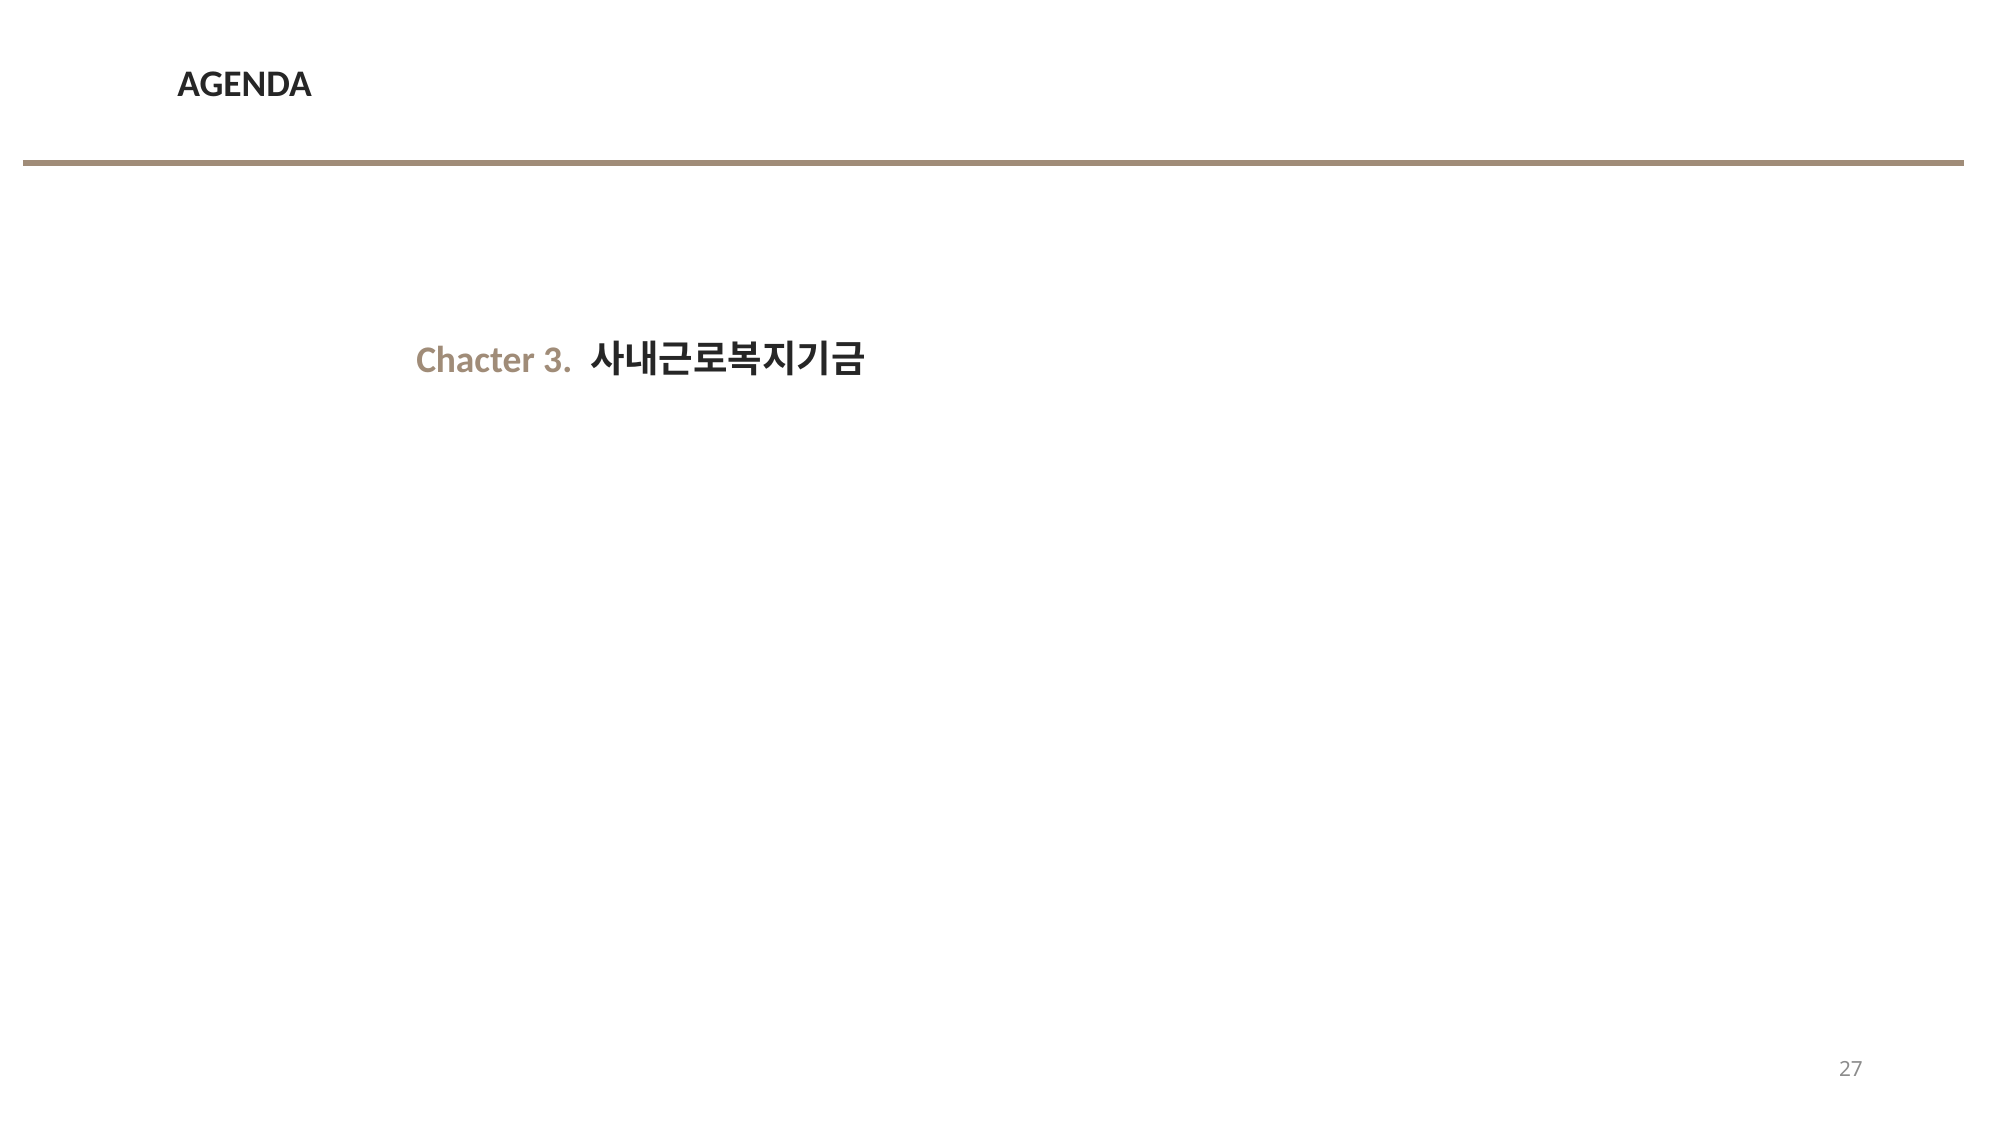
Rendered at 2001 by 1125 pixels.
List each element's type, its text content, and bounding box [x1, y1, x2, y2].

text_box AGENDA [36, 51, 327, 112]
text_box Chacter 3. 사내근로복지기금 [401, 282, 1542, 507]
slide_number 27 [1412, 1042, 1863, 1103]
